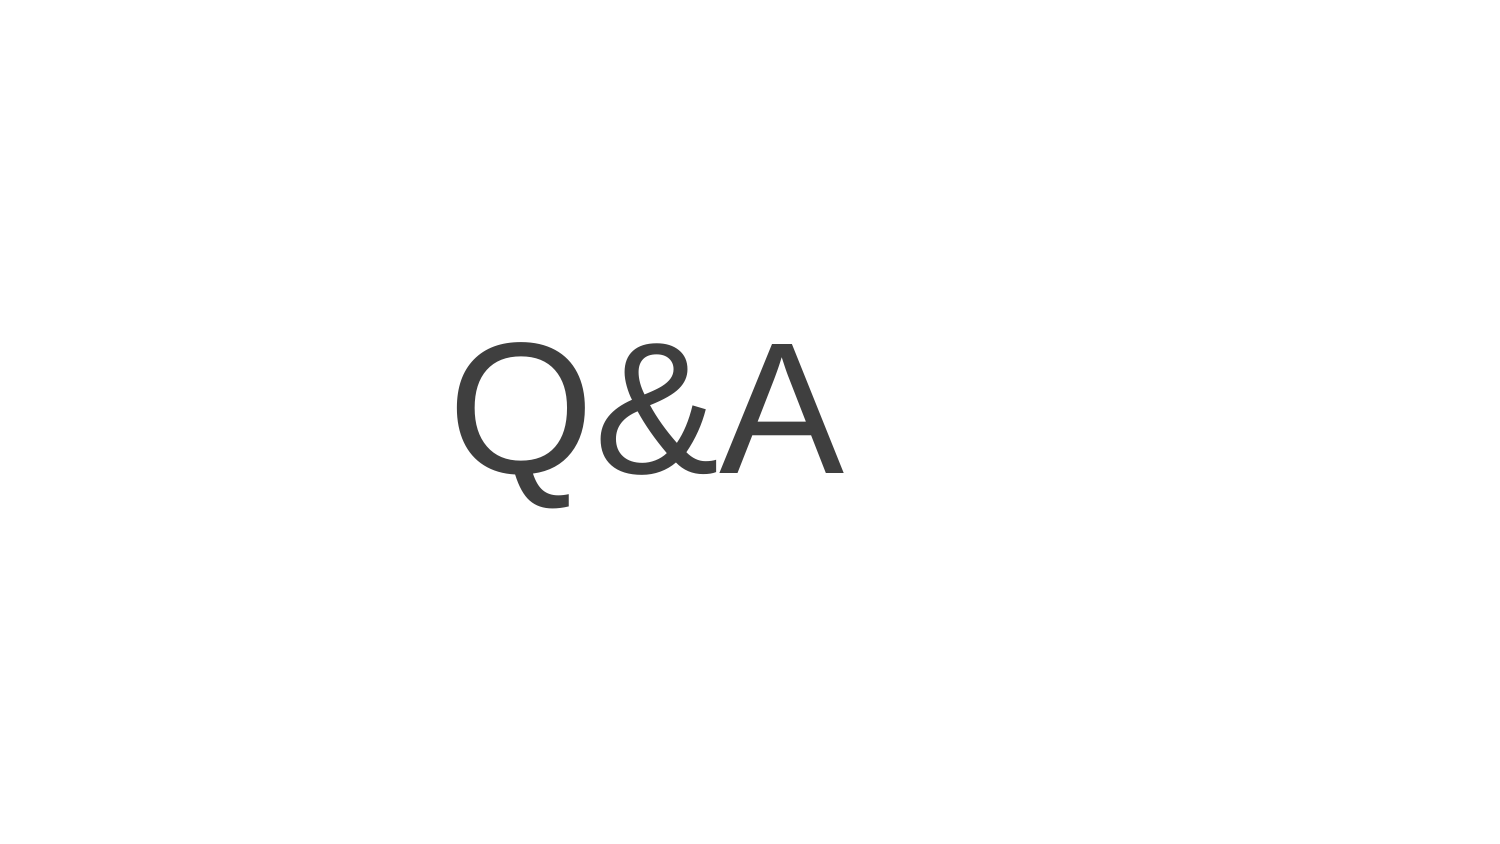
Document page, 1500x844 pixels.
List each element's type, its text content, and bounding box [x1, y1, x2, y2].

text_box Q&A [437, 274, 1022, 614]
